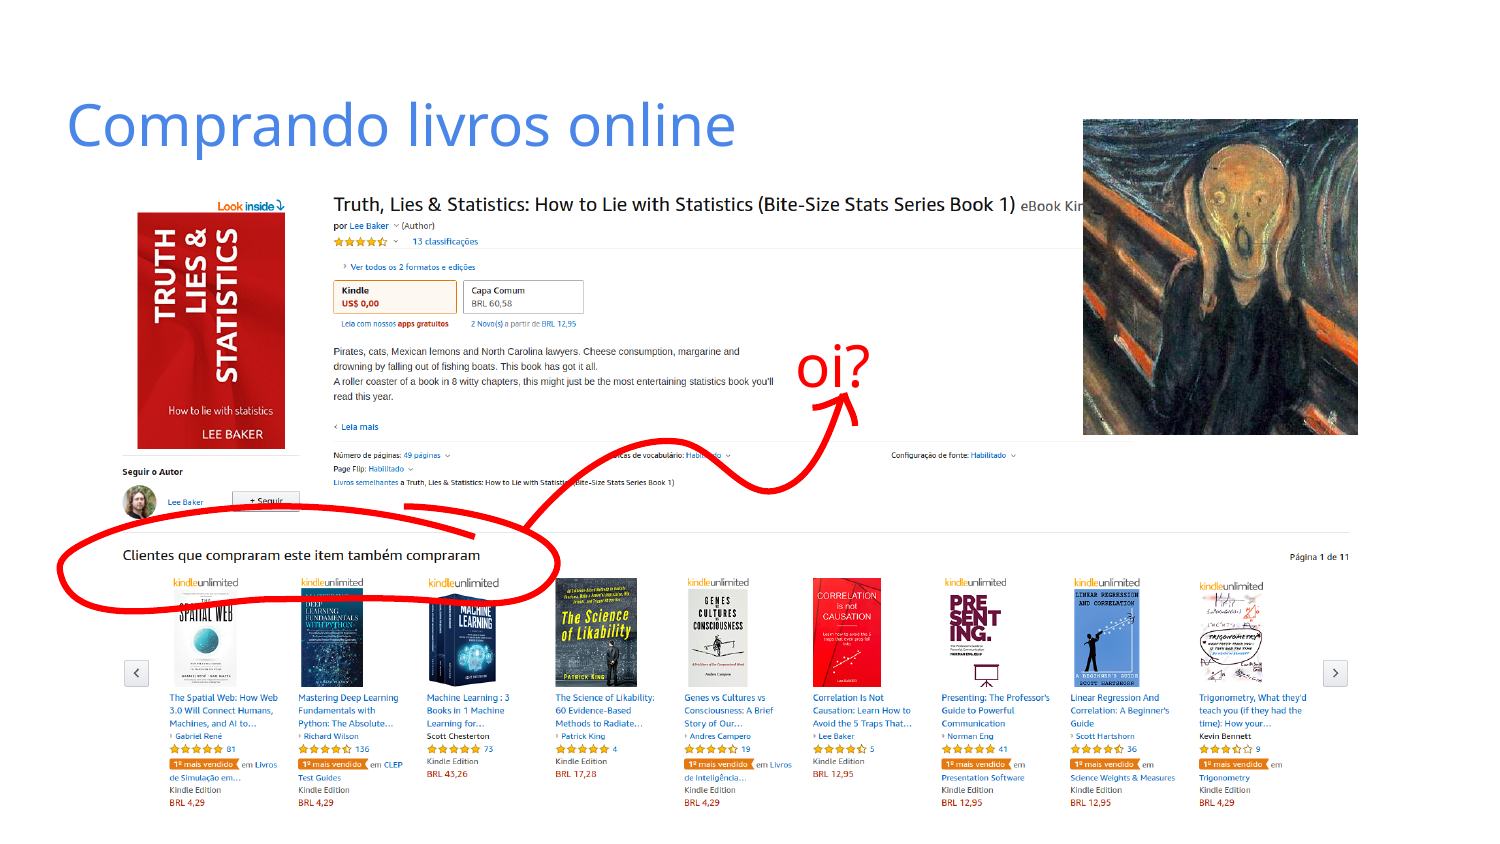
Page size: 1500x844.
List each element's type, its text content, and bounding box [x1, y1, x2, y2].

picture [112, 119, 1359, 819]
text_box [59, 532, 107, 610]
title Comprando livros online [51, 72, 1449, 167]
